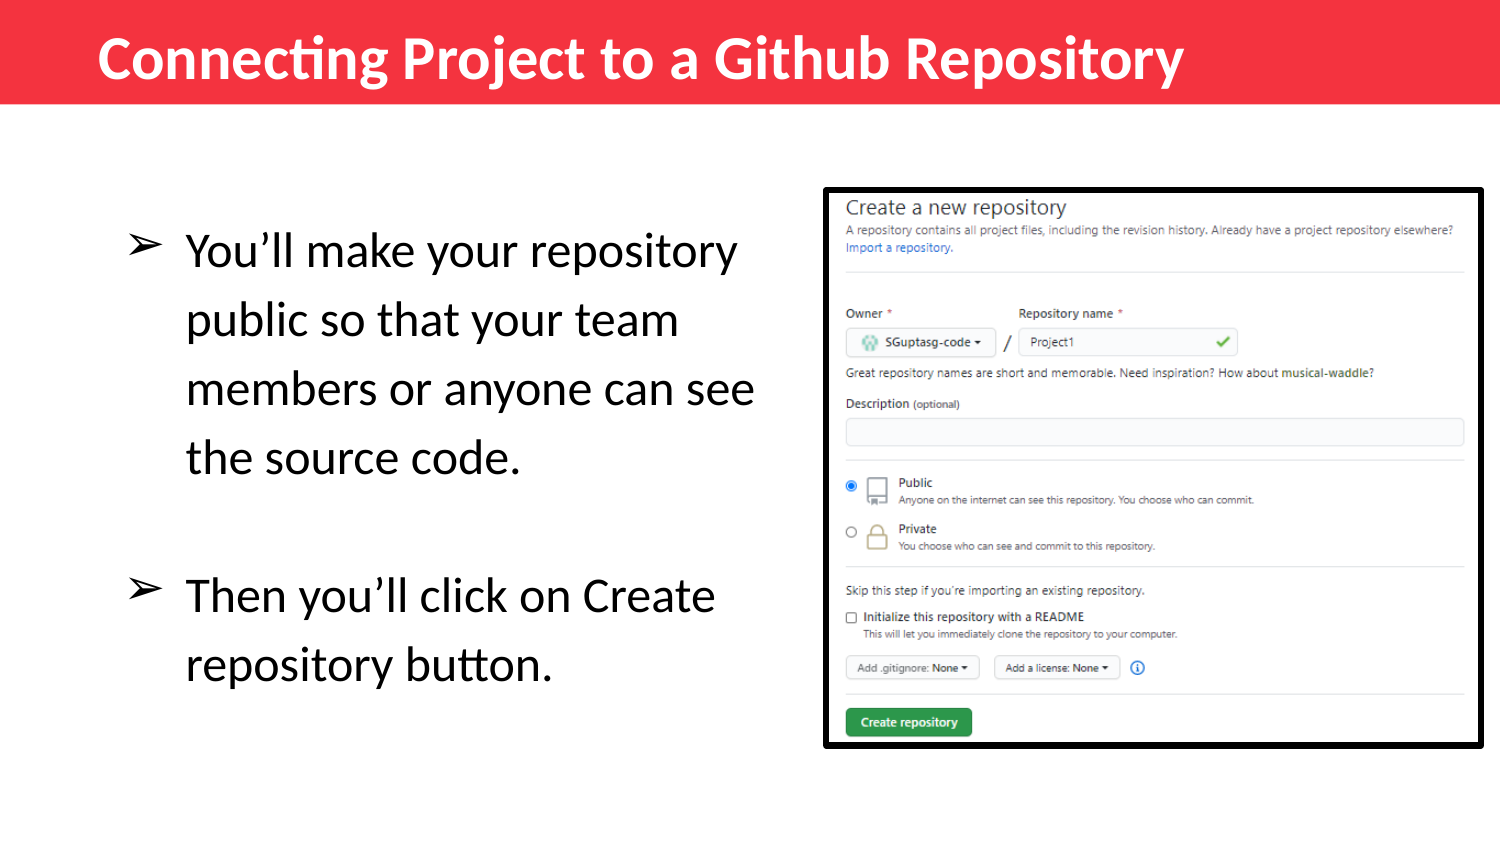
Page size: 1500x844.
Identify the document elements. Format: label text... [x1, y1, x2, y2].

picture [829, 193, 1479, 743]
text_box [0, 0, 1500, 105]
text_box You’ll make your repository public so that your team members or anyone can see the source code. Then you’ll click on Create repository button. [95, 193, 823, 615]
text_box Connecting Project to a Github Repository [83, 2, 1226, 138]
